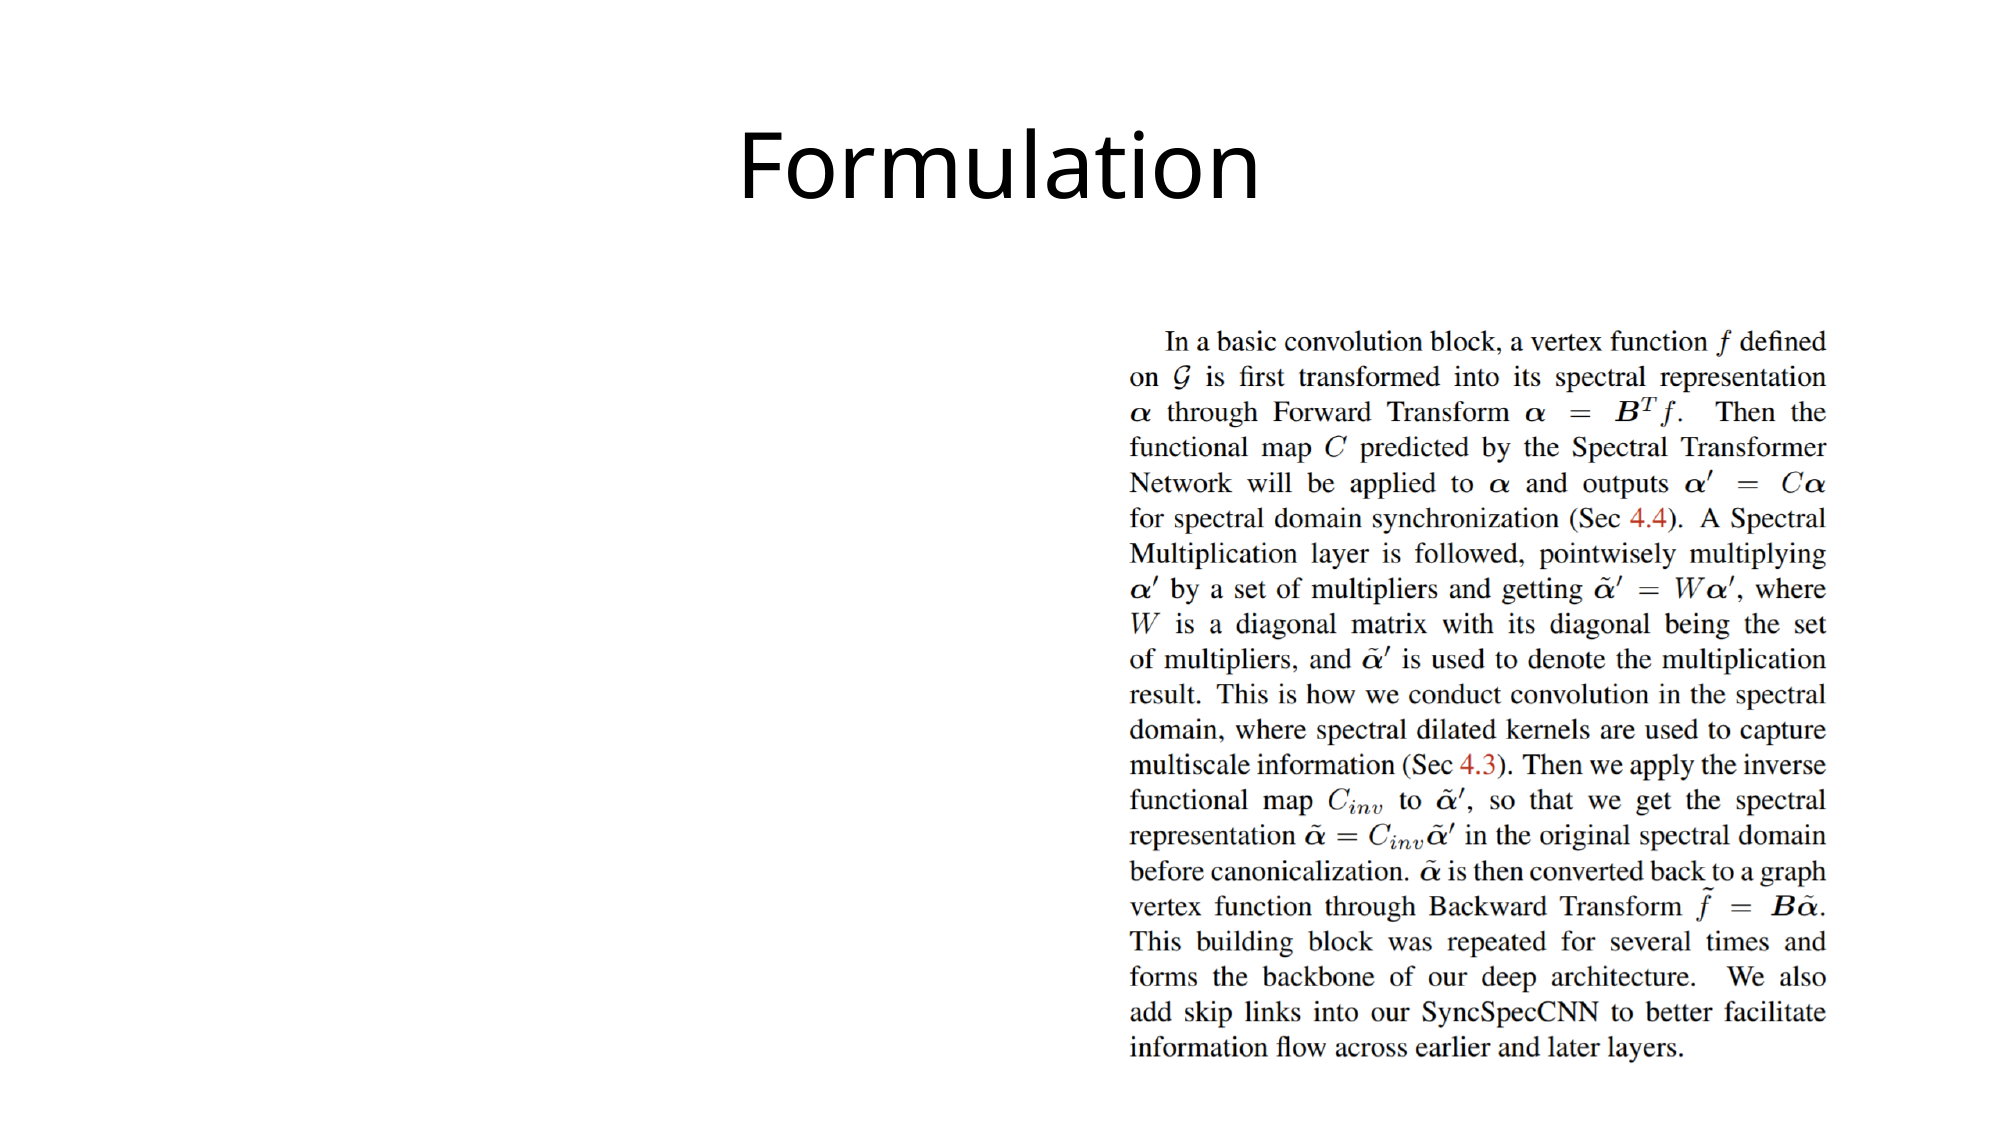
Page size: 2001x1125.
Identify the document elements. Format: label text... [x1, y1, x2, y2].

title Formulation [137, 59, 1863, 278]
picture [1118, 318, 1839, 1066]
